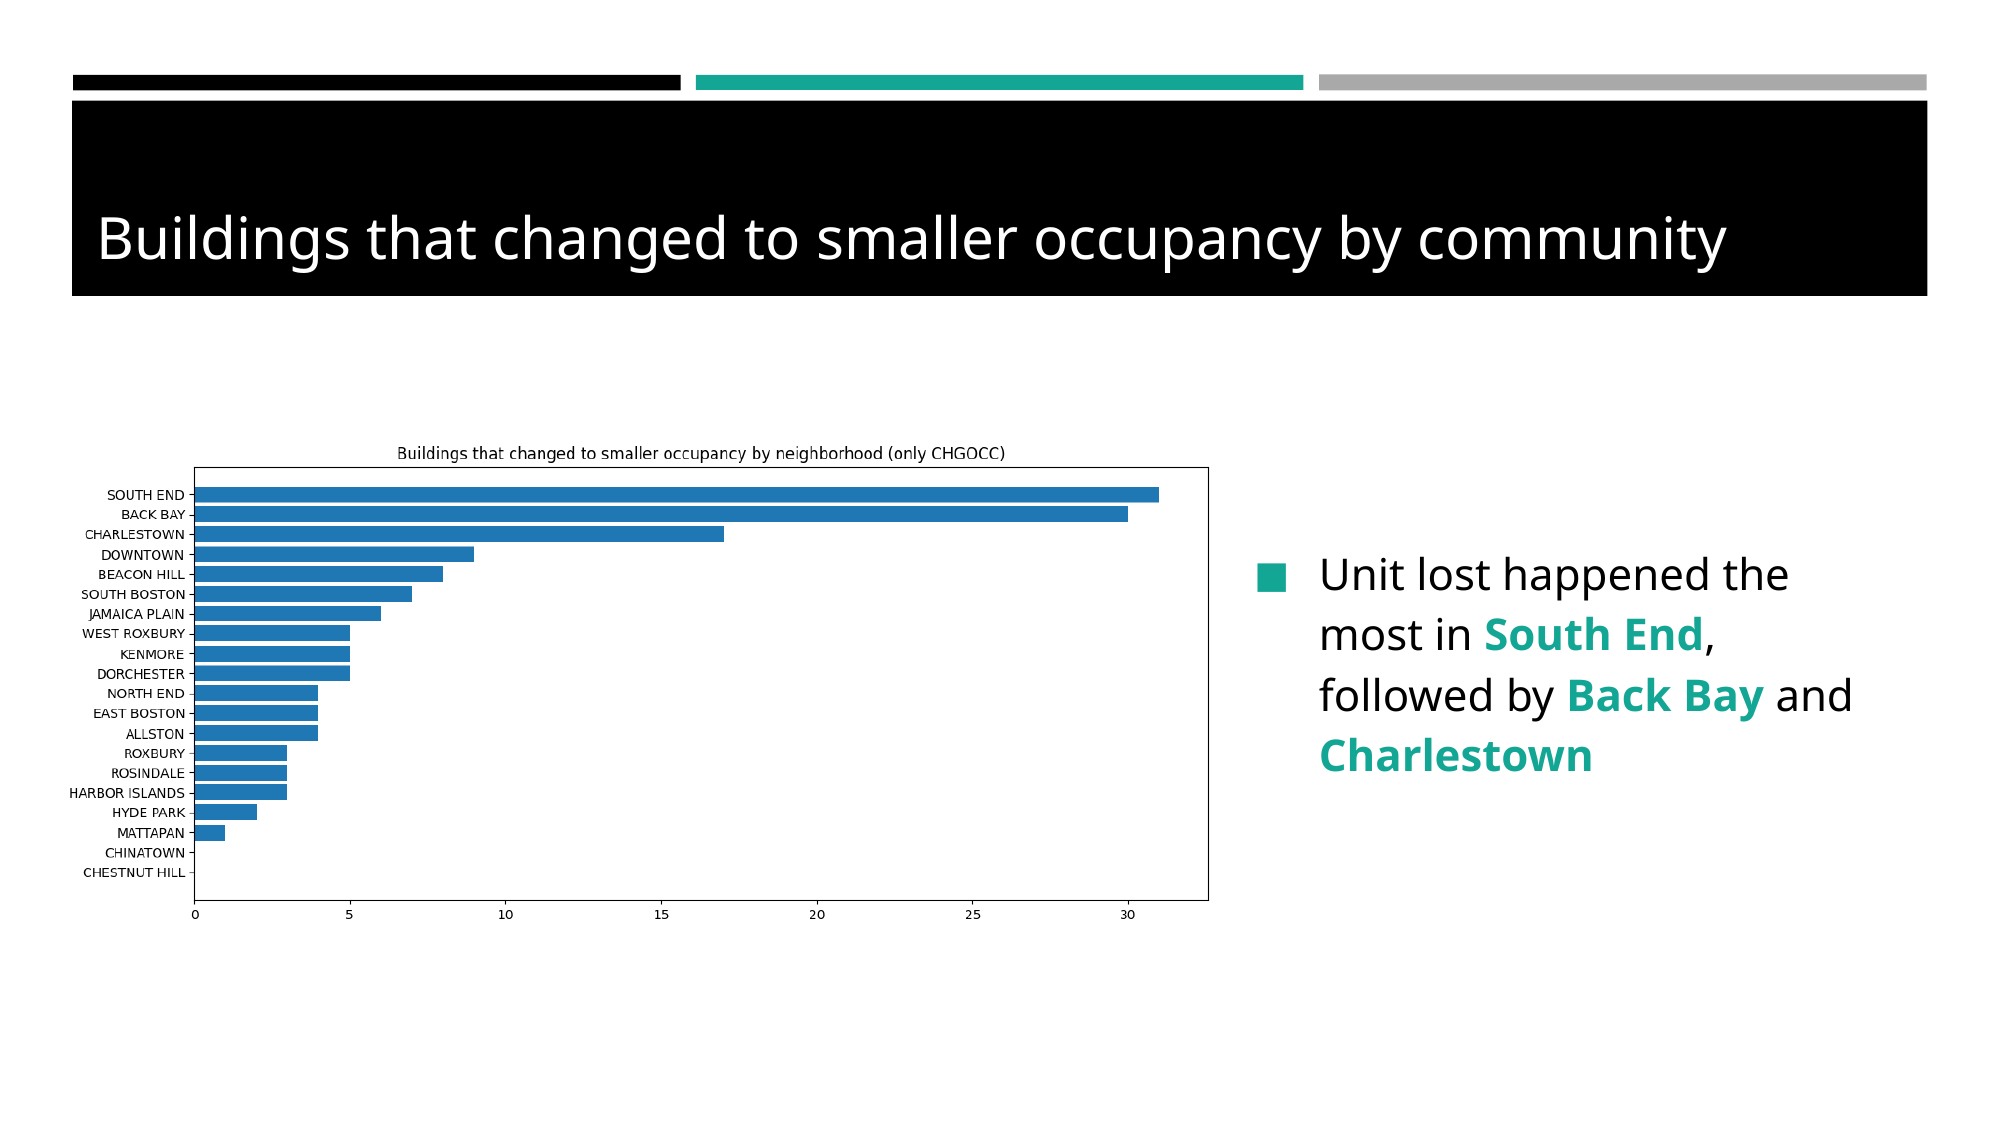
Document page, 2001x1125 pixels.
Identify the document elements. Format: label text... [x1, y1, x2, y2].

title Buildings that changed to smaller occupancy by community [81, 112, 1919, 279]
list Unit lost happened the most in South End, followed by Back Bay and Charlestown [1228, 357, 1905, 962]
picture [30, 399, 1338, 962]
